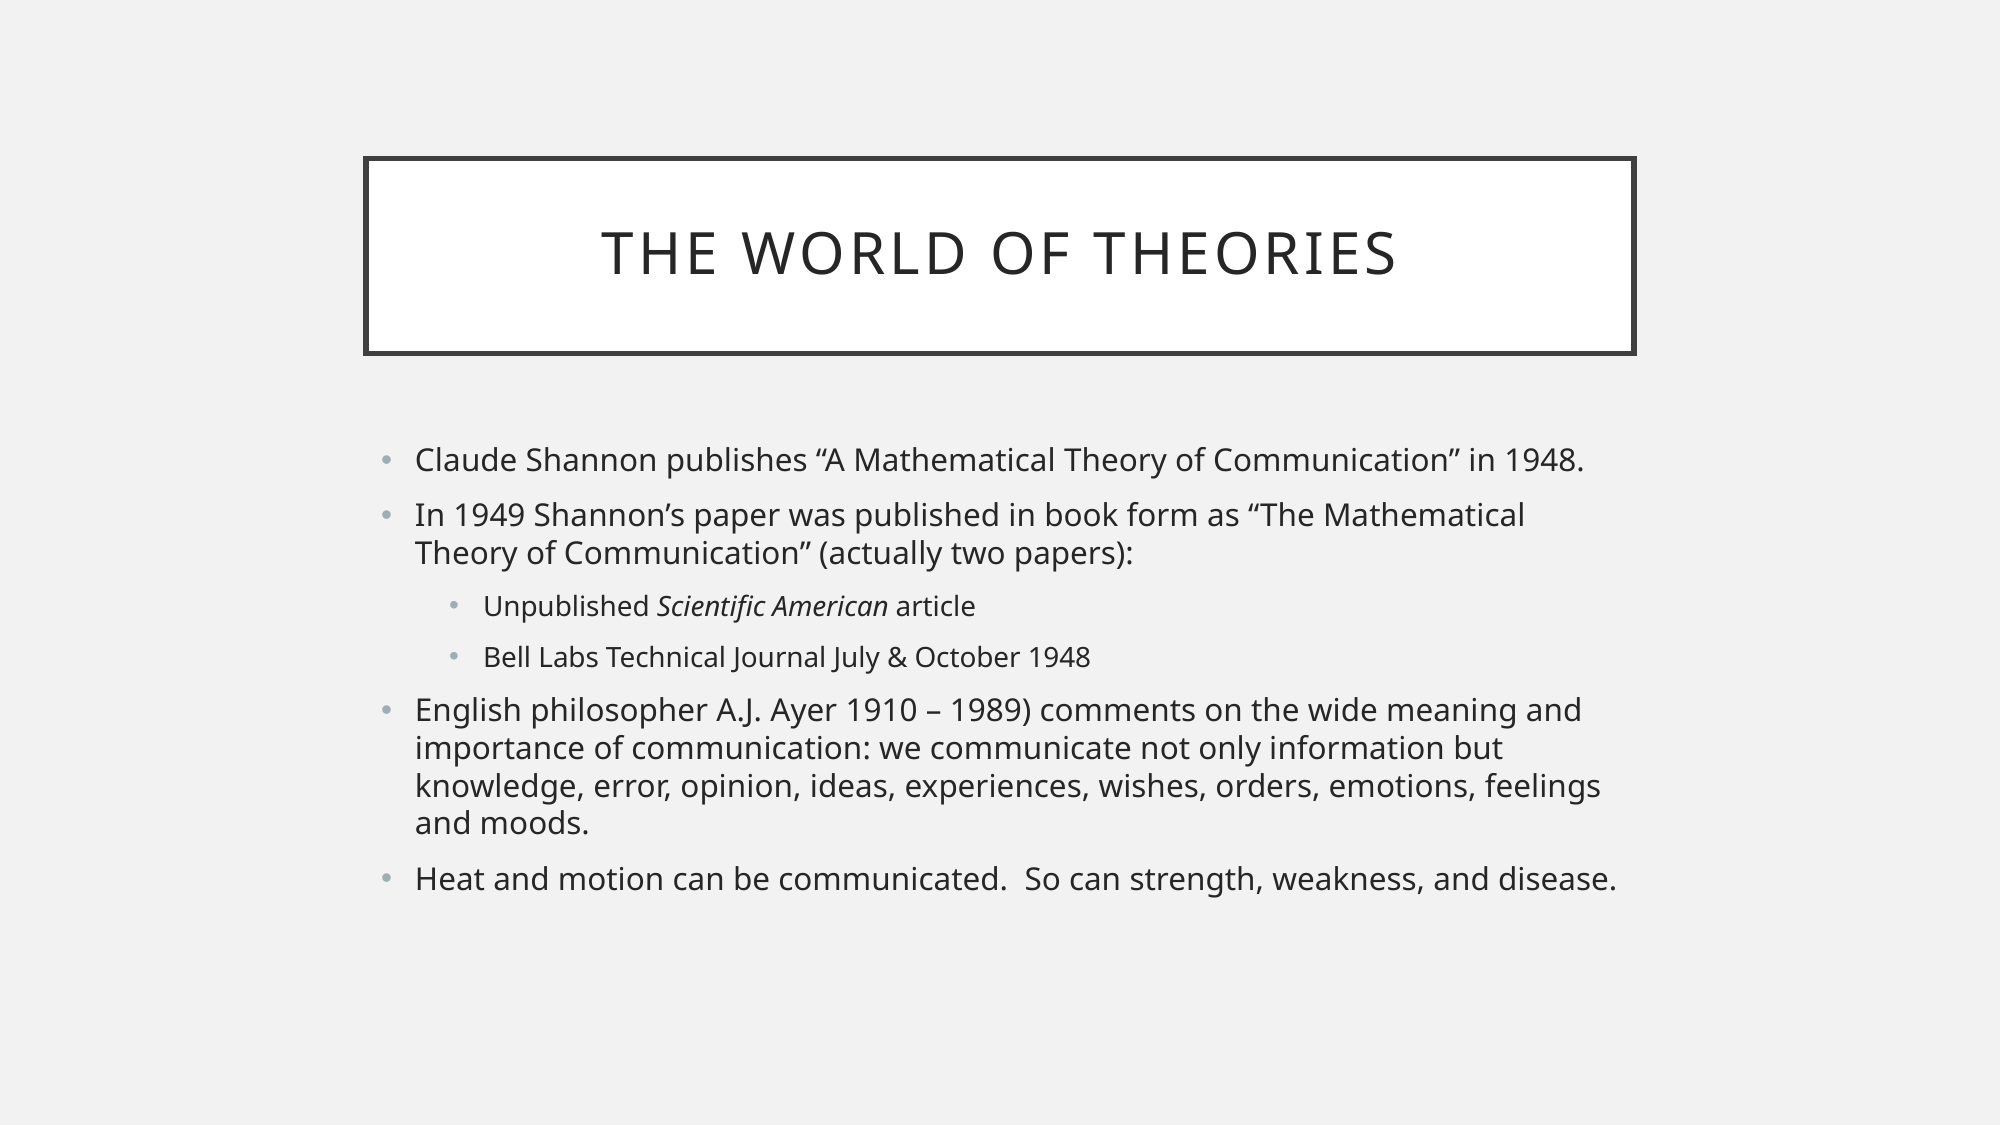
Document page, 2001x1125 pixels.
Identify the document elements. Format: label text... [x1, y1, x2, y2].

list Claude Shannon publishes “A Mathematical Theory of Communication” in 1948. In 1949 Shannon’s paper was published in book form as “The Mathematical Theory of Communication” (actually two papers): Unpublished Scientific American article Bell Labs Technical Journal July & October 1948 English philosopher A.J. Ayer 1910 – 1989) comments on the wide meaning and importance of communication: we communicate not only information but knowledge, error, opinion, ideas, experiences, wishes, orders, emotions, feelings and moods. Heat and motion can be communicated. So can strength, weakness, and disease. [366, 432, 1634, 942]
title The World of theories [363, 156, 1637, 356]
